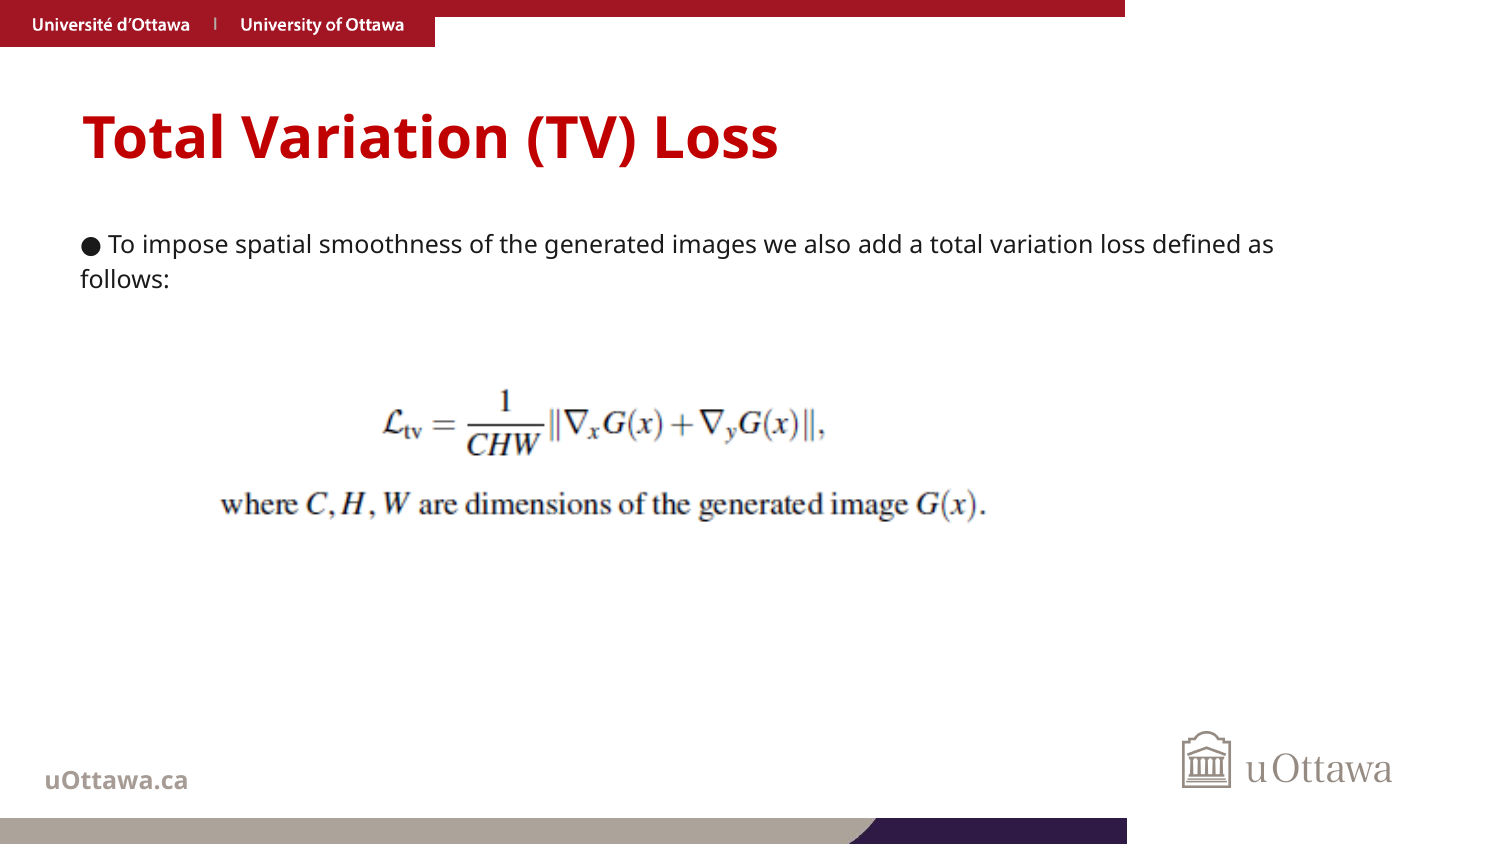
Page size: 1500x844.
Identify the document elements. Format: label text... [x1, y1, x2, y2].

picture [193, 340, 1012, 544]
list ● To impose spatial smoothness of the generated images we also add a total variation loss defined as follows: [64, 209, 1340, 671]
title Total Variation (TV) Loss [67, 85, 1344, 192]
picture [0, 0, 1125, 47]
picture [0, 818, 1127, 844]
picture [1182, 731, 1392, 788]
